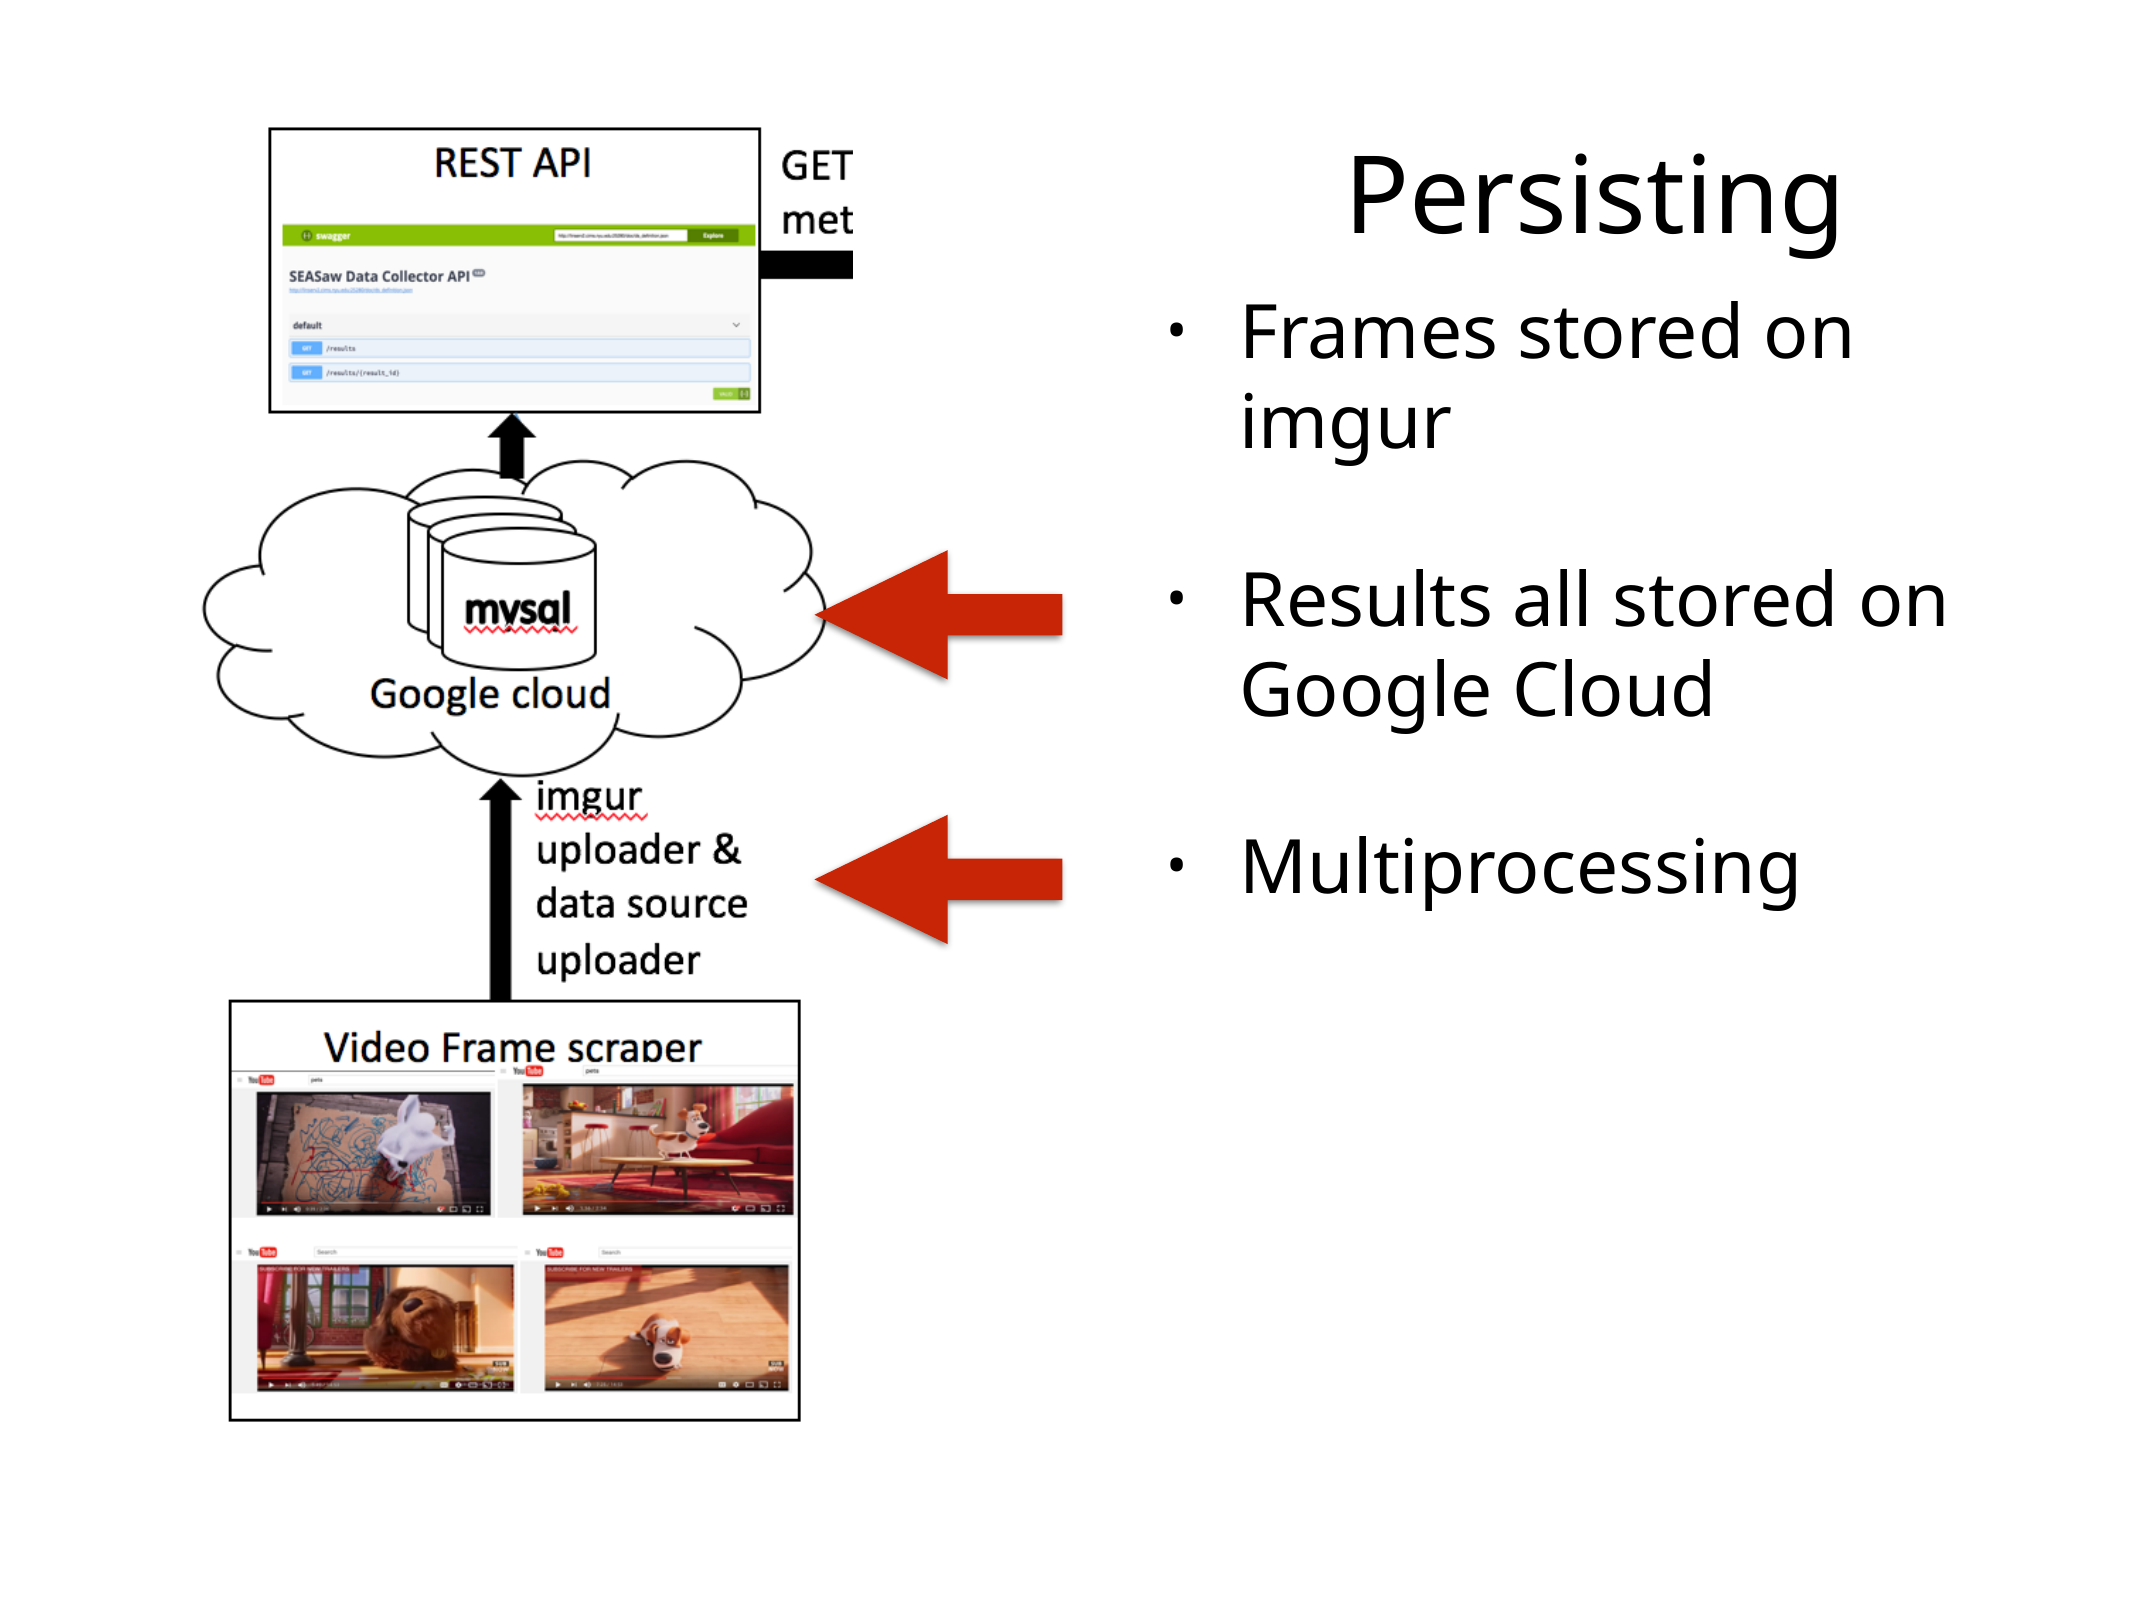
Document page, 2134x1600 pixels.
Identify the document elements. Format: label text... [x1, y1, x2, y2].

title Persisting [1158, 104, 2034, 264]
list Frames stored on imgur Results all stored on Google Cloud Multiprocessing [1158, 275, 2034, 1484]
text_box [859, 814, 1063, 945]
text_box [859, 550, 1063, 680]
picture [195, 105, 854, 1454]
